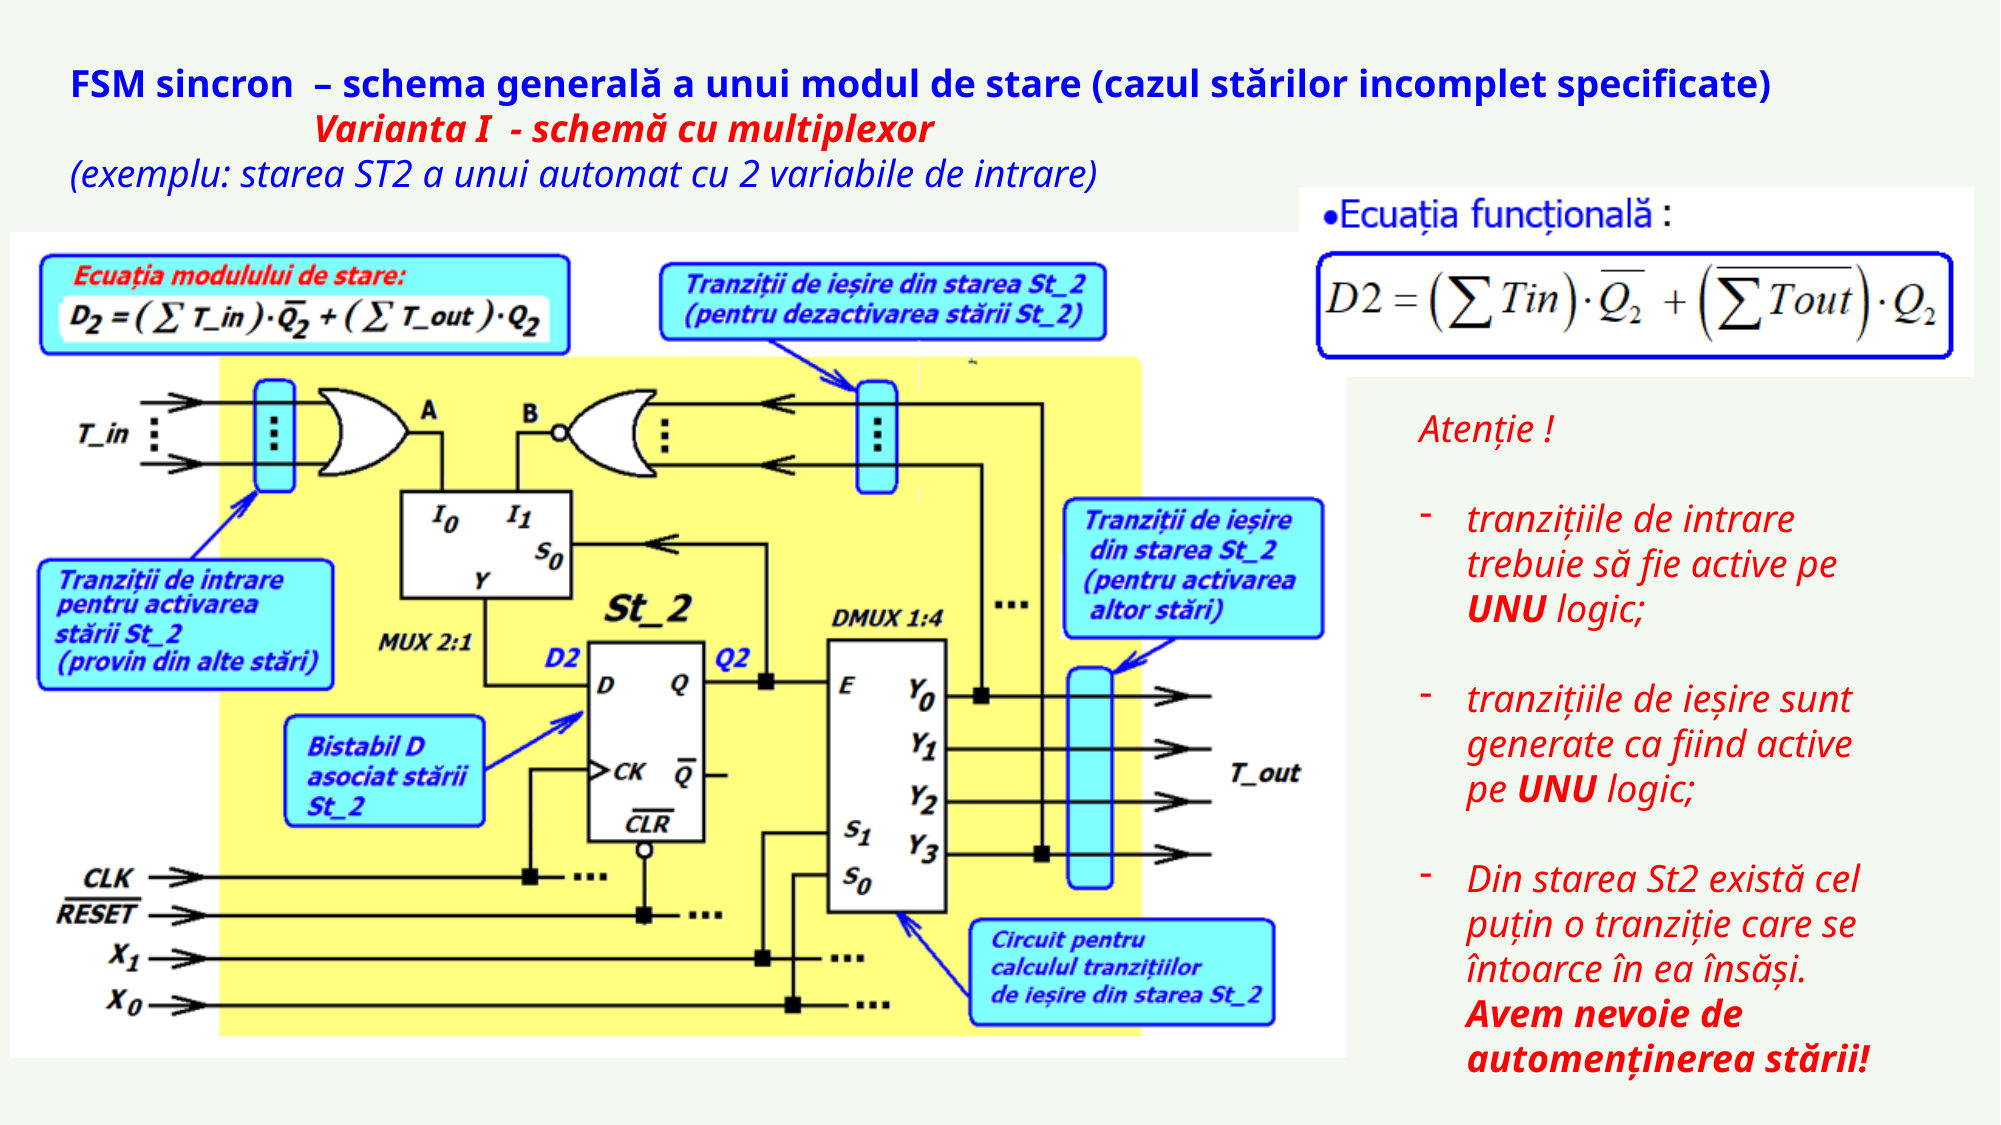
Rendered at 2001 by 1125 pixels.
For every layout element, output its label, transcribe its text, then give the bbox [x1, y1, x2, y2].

text_box FSM sincron – schema generală a unui modul de stare (cazul stărilor incomplet specificate) Varianta I - schemă cu multiplexor (exemplu: starea ST2 a unui automat cu 2 variabile de intrare) [54, 52, 1930, 232]
text_box Atenție ! tranzițiile de intrare trebuie să fie active pe UNU logic; tranzițiile de ieșire sunt generate ca fiind active pe UNU logic; Din starea St2 există cel puțin o tranziție care se întoarce în ea însăși. Avem nevoie de automenținerea stării! [1404, 397, 1915, 1088]
picture [9, 187, 1974, 1058]
